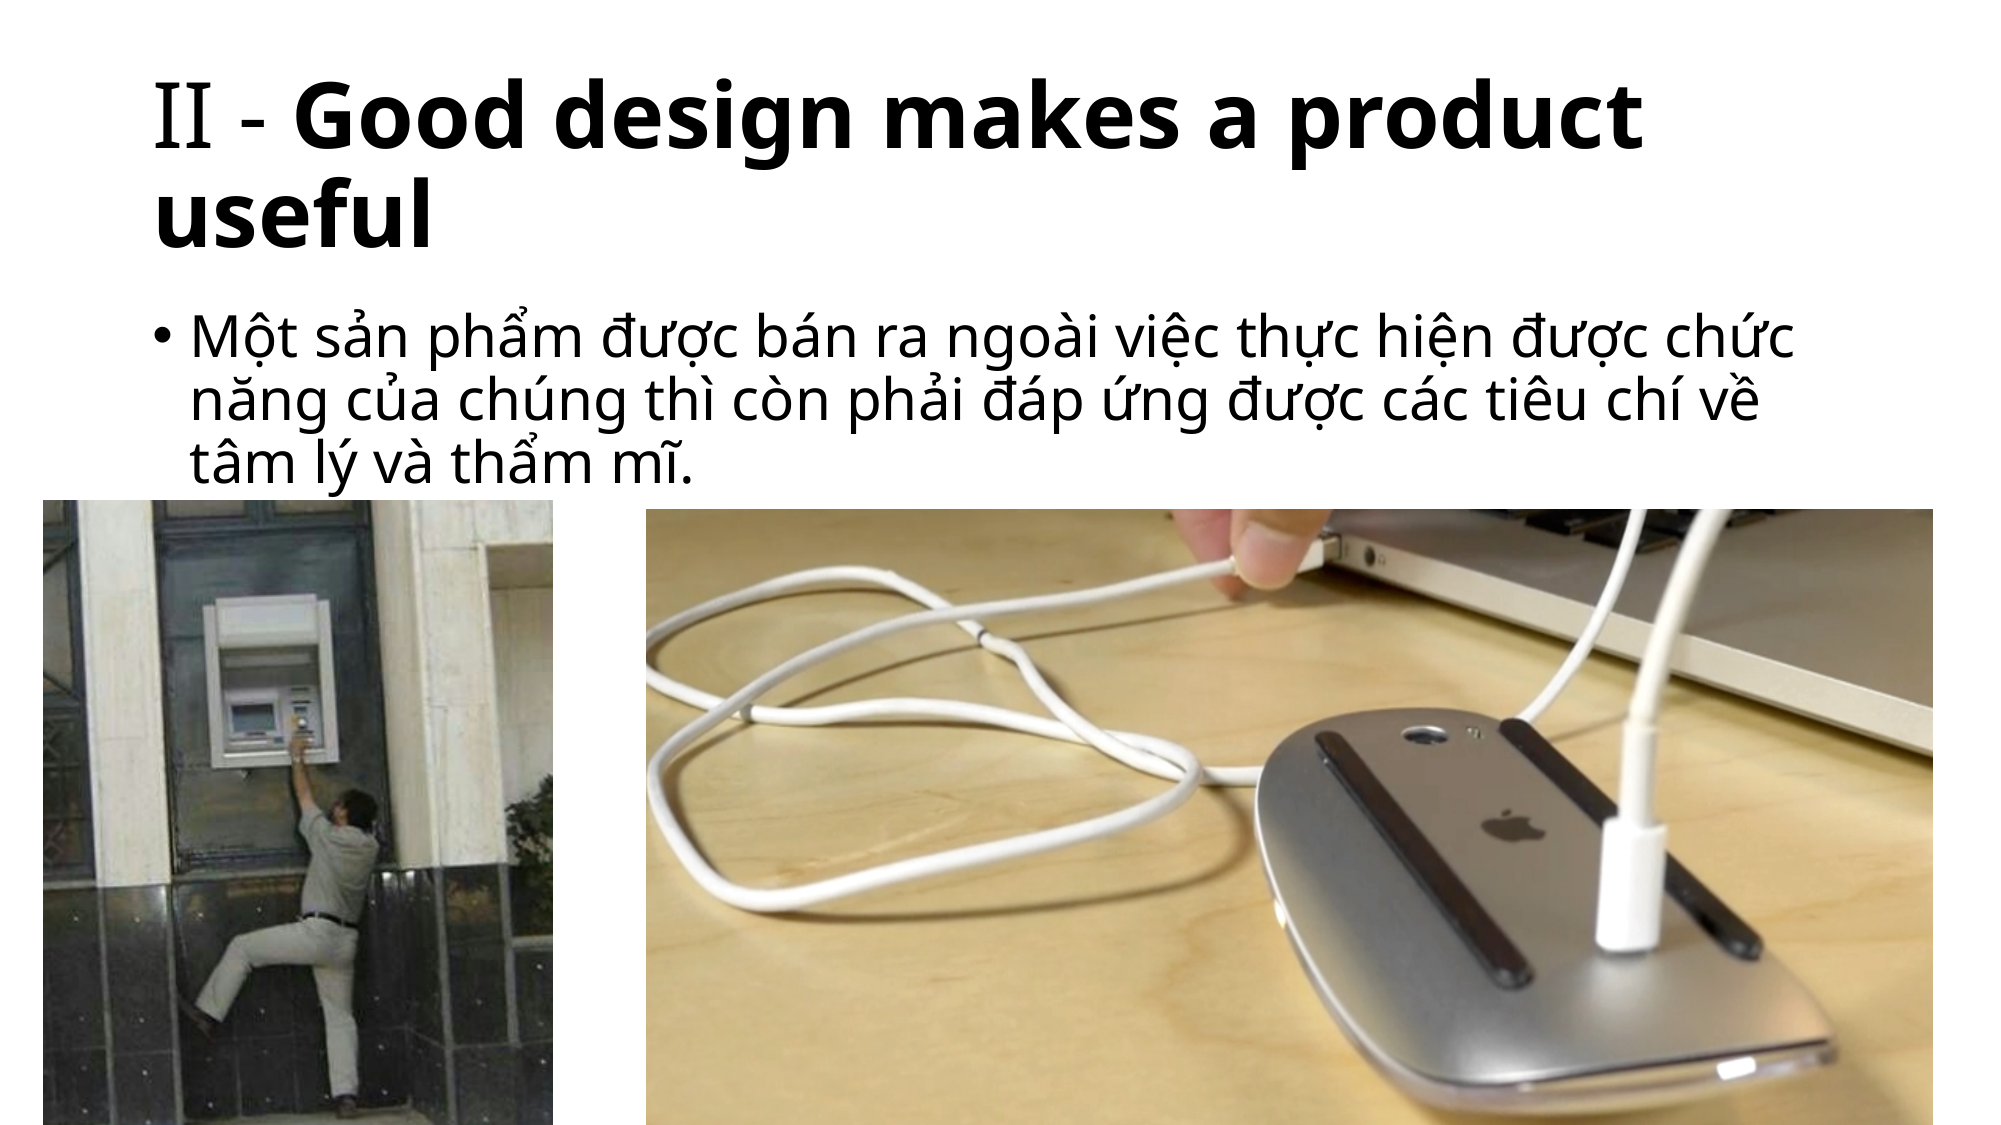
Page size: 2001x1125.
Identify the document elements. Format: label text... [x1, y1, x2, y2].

picture [646, 509, 1934, 1125]
title II - Good design makes a product useful [137, 59, 1863, 278]
list Một sản phẩm được bán ra ngoài việc thực hiện được chức năng của chúng thì còn phải đáp ứng được các tiêu chí về tâm lý và thẩm mĩ. [137, 299, 1863, 1014]
picture [43, 500, 553, 1125]
